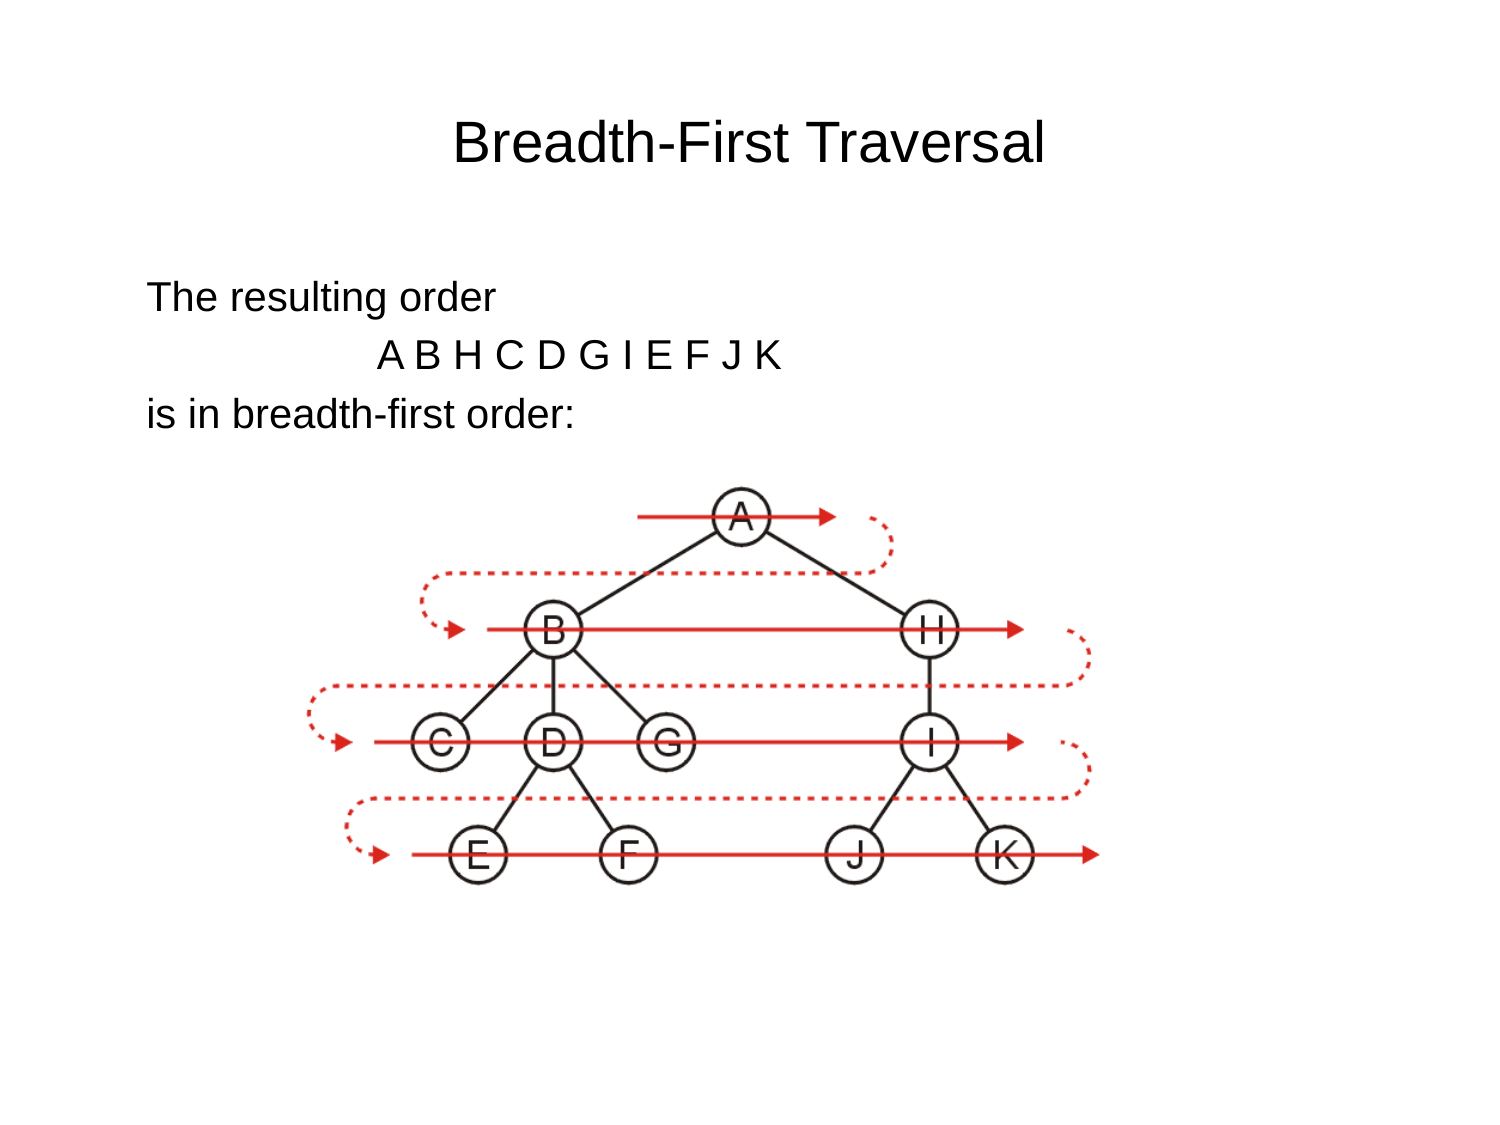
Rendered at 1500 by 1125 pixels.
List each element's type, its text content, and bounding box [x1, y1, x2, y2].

picture [299, 479, 1110, 894]
title Breadth-First Traversal [74, 44, 1426, 233]
list The resulting order A B H C D G I E F J K is in breadth-first order: [74, 262, 1426, 1006]
